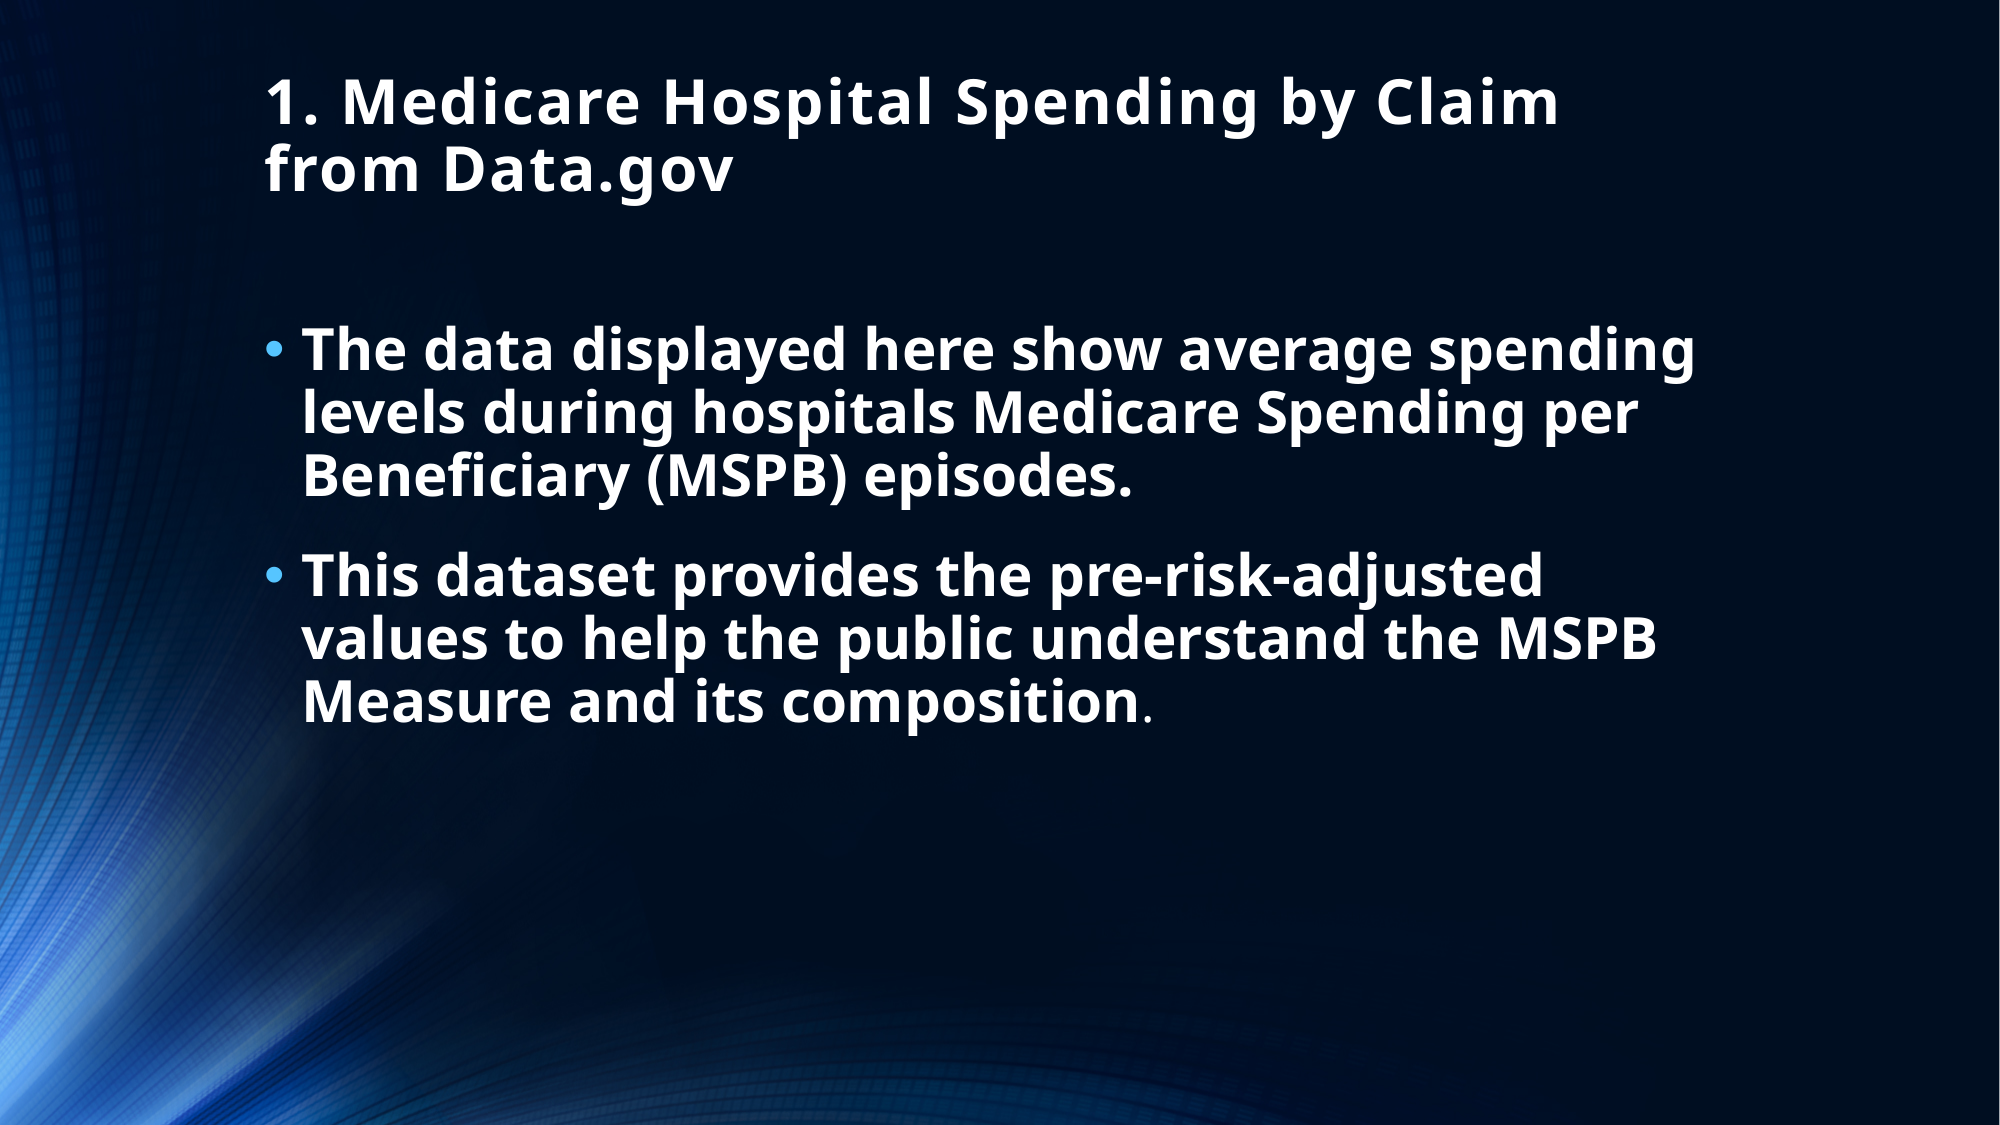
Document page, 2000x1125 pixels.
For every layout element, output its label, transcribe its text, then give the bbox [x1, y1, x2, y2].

list The data displayed here show average spending levels during hospitals Medicare Spending per Beneficiary (MSPB) episodes. This dataset provides the pre-risk-adjusted values to help the public understand the MSPB Measure and its composition. [249, 312, 1749, 988]
title 1. Medicare Hospital Spending by Claim from Data.gov [249, 62, 1750, 288]
picture [0, 0, 2000, 1125]
